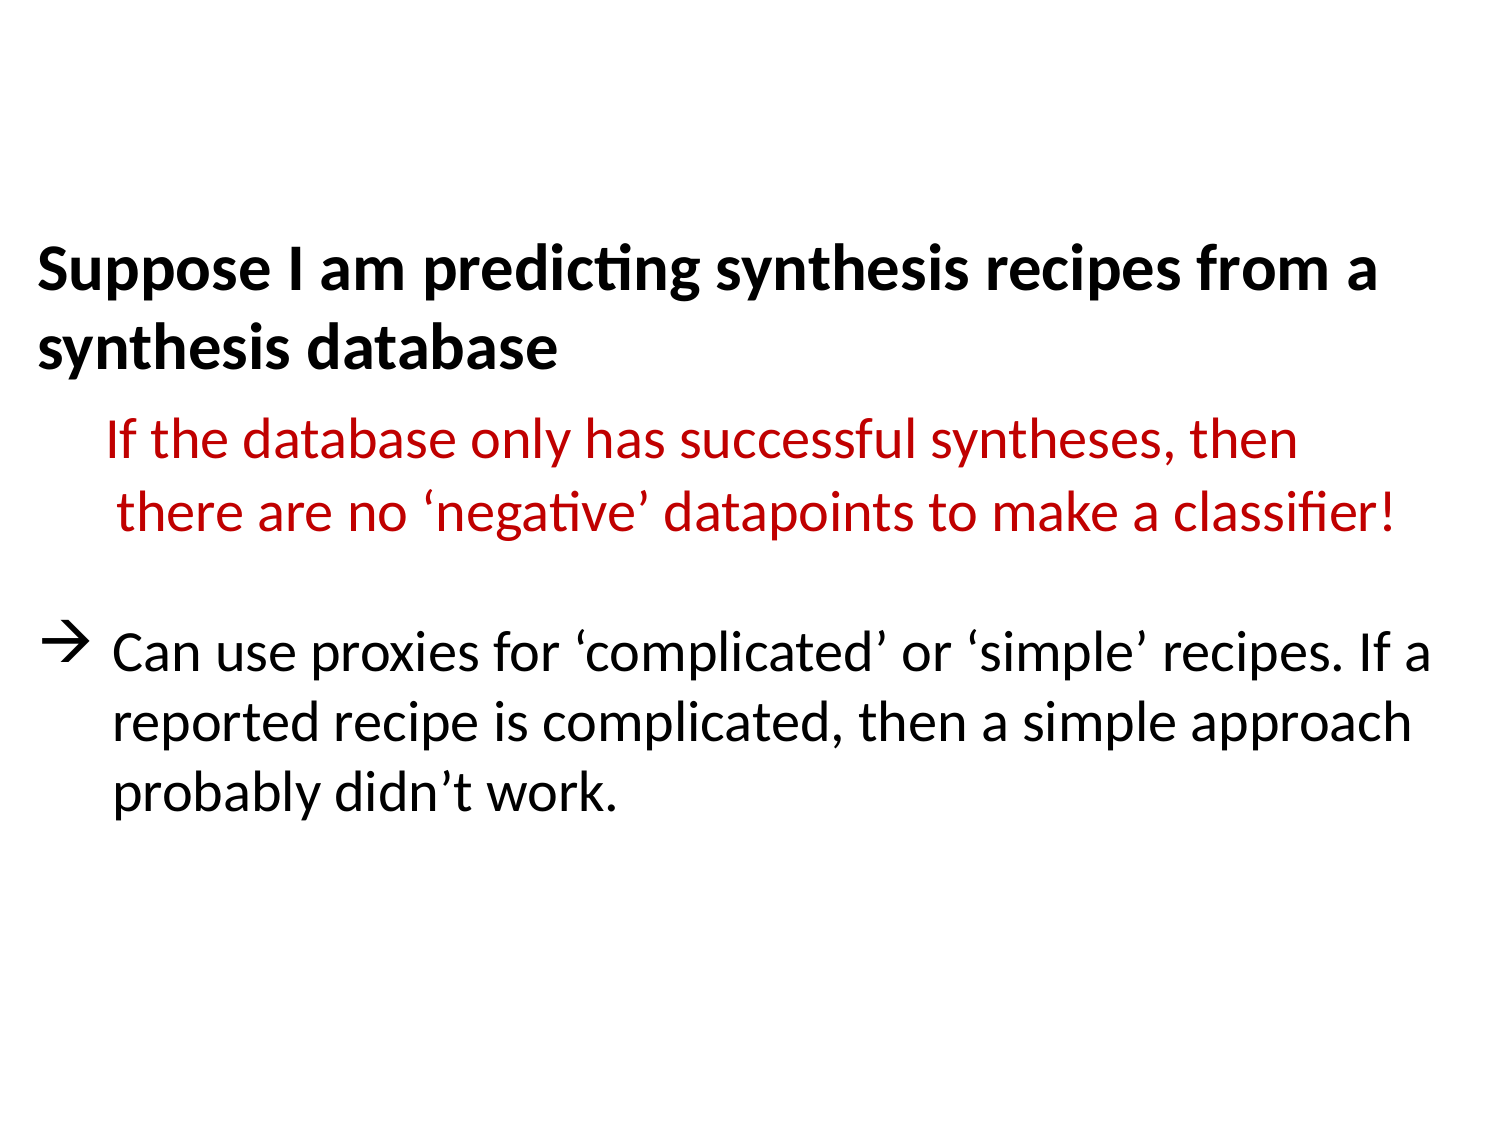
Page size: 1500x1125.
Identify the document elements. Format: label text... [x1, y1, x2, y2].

text_box Suppose I am predicting synthesis recipes from a synthesis database If the database only has successful syntheses, then there are no ‘negative’ datapoints to make a classifier! Can use proxies for ‘complicated’ or ‘simple’ recipes. If a reported recipe is complicated, then a simple approach probably didn’t work. [22, 145, 1480, 831]
